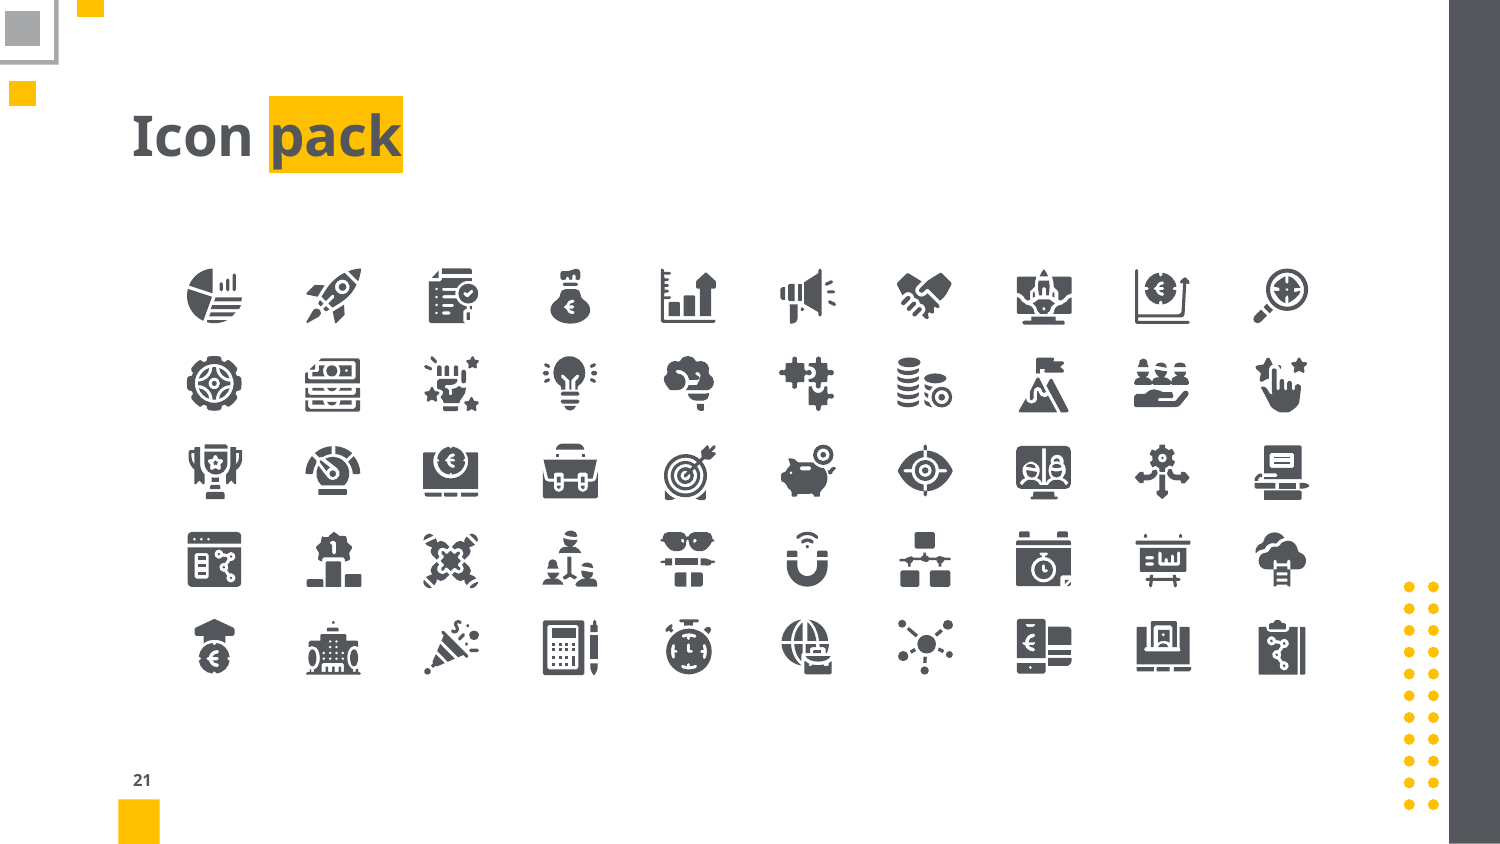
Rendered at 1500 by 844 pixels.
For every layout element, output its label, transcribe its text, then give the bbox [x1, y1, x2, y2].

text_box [422, 619, 480, 675]
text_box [660, 268, 717, 324]
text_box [1252, 268, 1316, 324]
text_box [1133, 358, 1190, 408]
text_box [658, 355, 715, 412]
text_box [423, 355, 480, 412]
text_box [1258, 619, 1306, 675]
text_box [186, 355, 243, 411]
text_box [304, 357, 361, 412]
title Icon pack [116, 88, 1383, 183]
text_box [664, 619, 720, 675]
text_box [305, 445, 361, 496]
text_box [422, 446, 479, 497]
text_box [194, 618, 235, 674]
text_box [779, 268, 837, 324]
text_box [542, 619, 599, 676]
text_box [1015, 531, 1072, 587]
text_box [1015, 445, 1072, 500]
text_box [781, 619, 832, 675]
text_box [780, 444, 837, 497]
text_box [305, 268, 362, 324]
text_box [1134, 444, 1191, 500]
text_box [184, 268, 242, 324]
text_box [1254, 445, 1310, 501]
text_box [897, 619, 954, 675]
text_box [786, 531, 828, 587]
slide_number ‹#› [118, 755, 191, 792]
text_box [897, 531, 952, 588]
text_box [1254, 532, 1310, 587]
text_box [659, 531, 717, 587]
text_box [542, 443, 599, 499]
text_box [1254, 357, 1308, 413]
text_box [1134, 268, 1191, 325]
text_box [1135, 620, 1192, 672]
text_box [1135, 533, 1191, 588]
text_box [1016, 618, 1072, 674]
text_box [1018, 357, 1070, 413]
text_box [550, 268, 593, 324]
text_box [541, 356, 599, 411]
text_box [778, 356, 835, 412]
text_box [187, 531, 242, 588]
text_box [1016, 269, 1072, 325]
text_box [896, 272, 953, 320]
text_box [663, 445, 717, 501]
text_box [428, 268, 482, 324]
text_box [306, 531, 362, 588]
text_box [897, 444, 954, 497]
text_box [305, 620, 362, 675]
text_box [188, 444, 244, 500]
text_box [897, 357, 953, 408]
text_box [542, 530, 598, 587]
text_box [422, 533, 479, 589]
